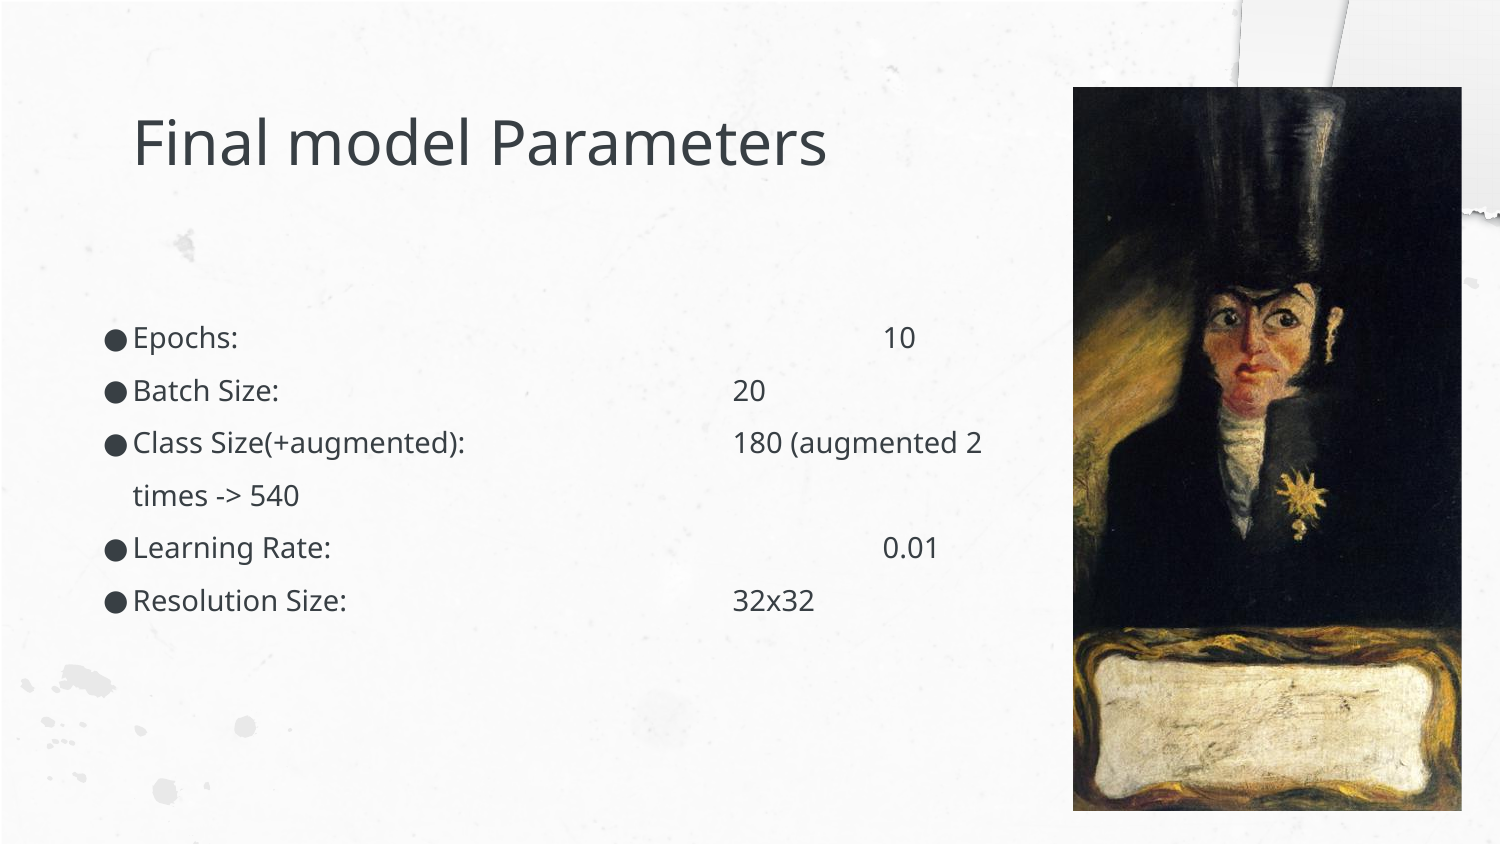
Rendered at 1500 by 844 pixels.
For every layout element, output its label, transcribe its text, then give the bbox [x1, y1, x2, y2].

title Final model Parameters [117, 87, 1071, 193]
list Epochs: 10 Batch Size: 20 Class Size(+augmented): 180 (augmented 2 times -> 540 Learning Rate: 0.01 Resolution Size: 32x32 [87, 252, 1001, 629]
picture [1072, 0, 1500, 812]
